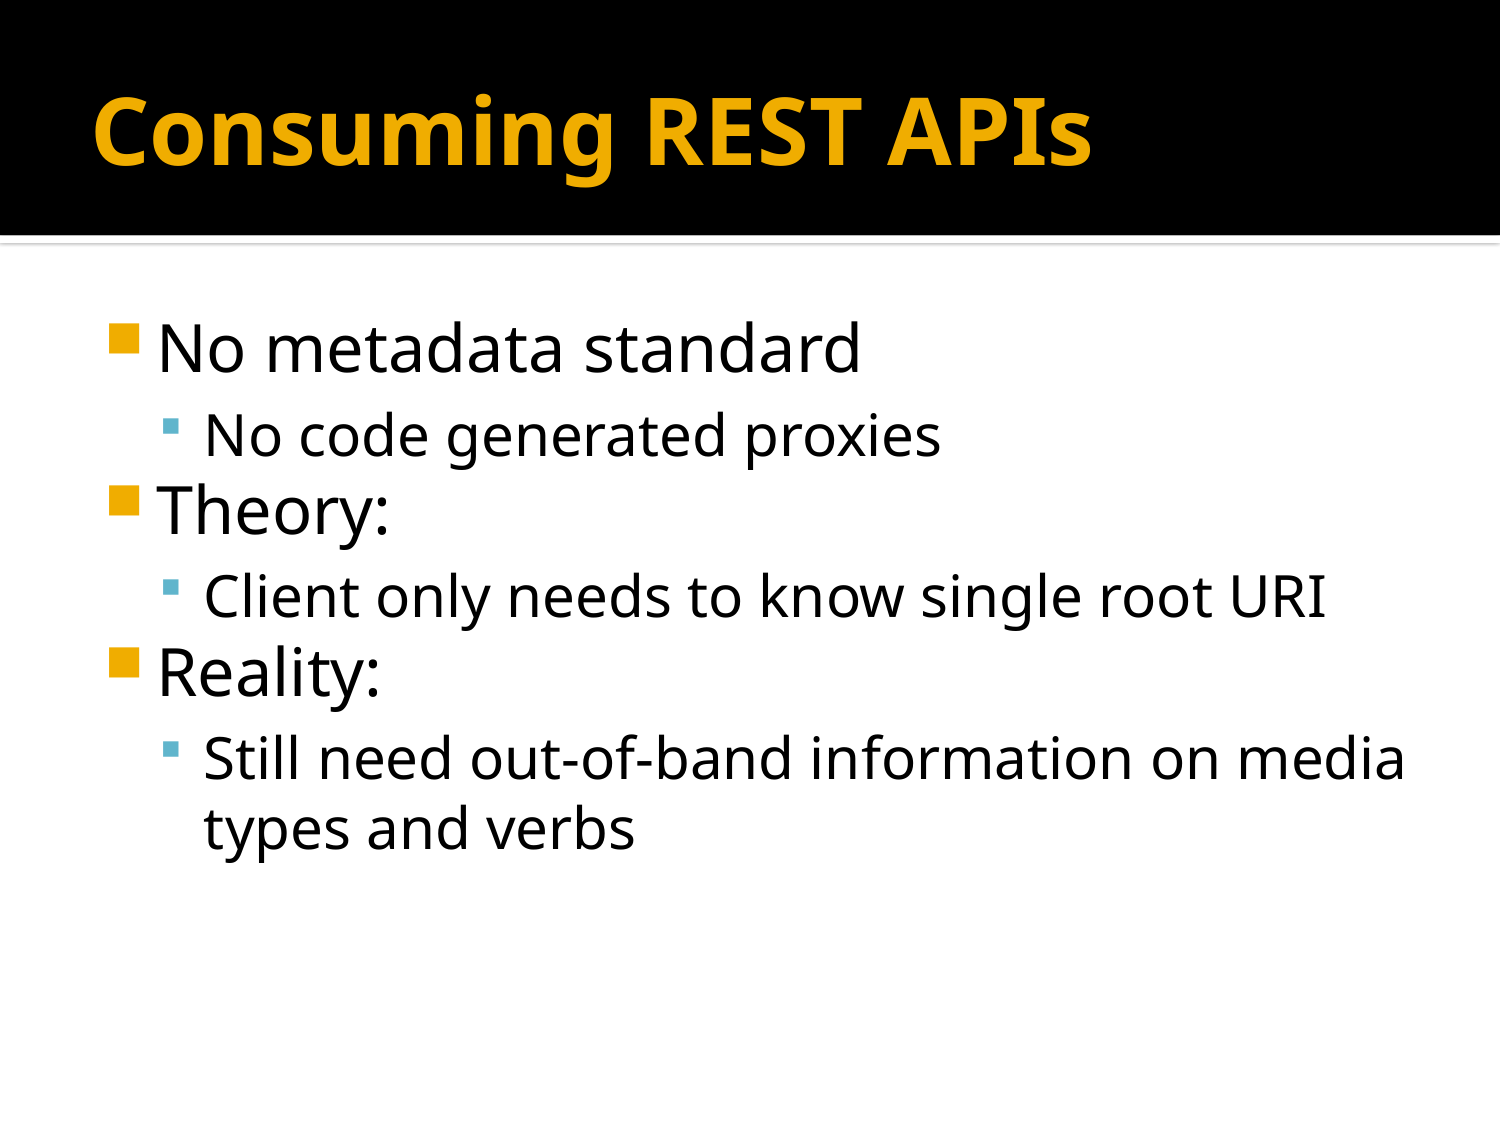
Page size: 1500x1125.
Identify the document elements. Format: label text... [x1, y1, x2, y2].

title Consuming REST APIs [75, 25, 1425, 231]
list No metadata standard No code generated proxies Theory: Client only needs to know single root URI Reality: Still need out-of-band information on media types and verbs [75, 291, 1425, 1050]
